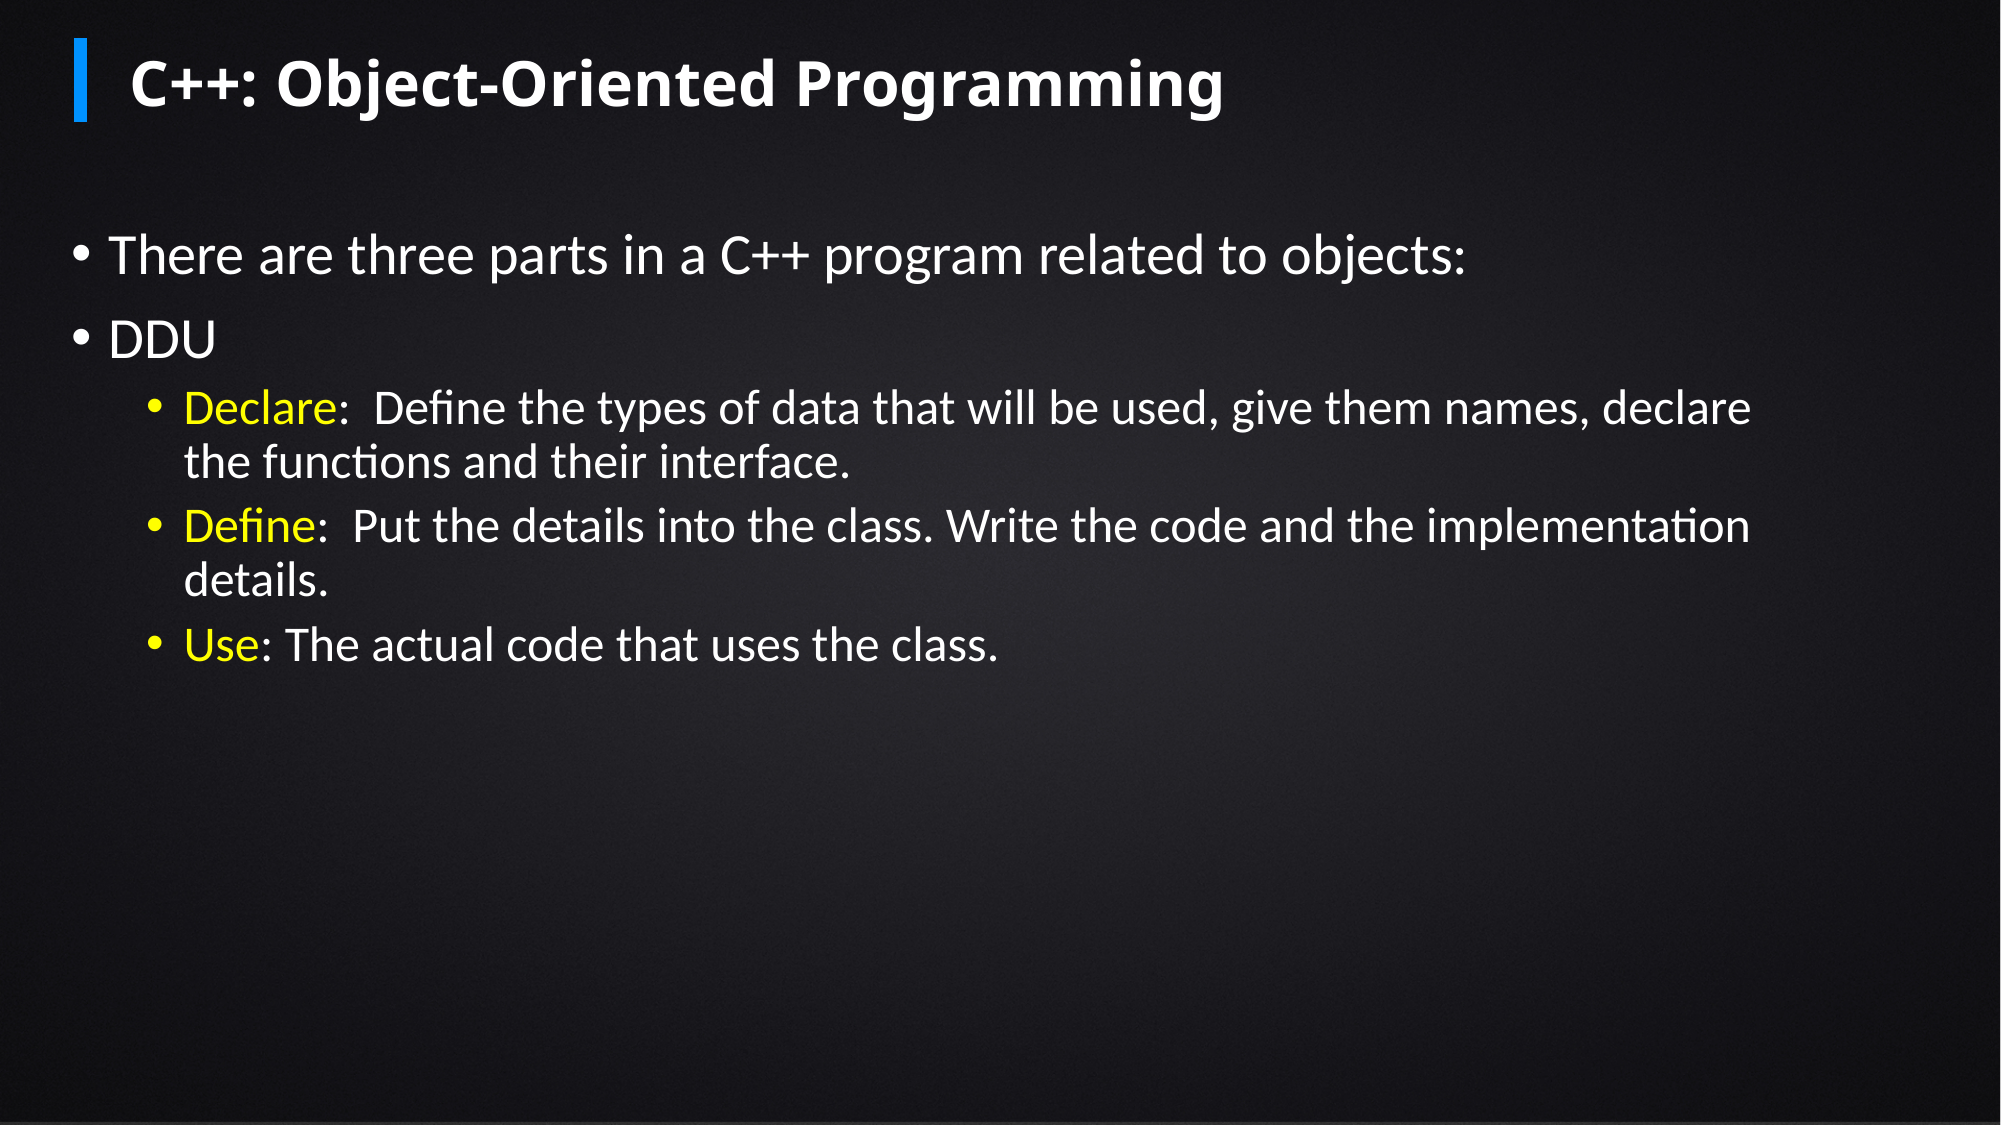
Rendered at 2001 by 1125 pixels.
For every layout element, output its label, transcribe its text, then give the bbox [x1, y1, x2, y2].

text_box C++: Object-Oriented Programming [114, 36, 1243, 127]
picture [0, 0, 2001, 1125]
text_box There are three parts in a C++ program related to objects: DDU Declare: Define the types of data that will be used, give them names, declare the functions and their interface. Define: Put the details into the class. Write the code and the implementation details. Use: The actual code that uses the class. [56, 216, 1841, 1005]
